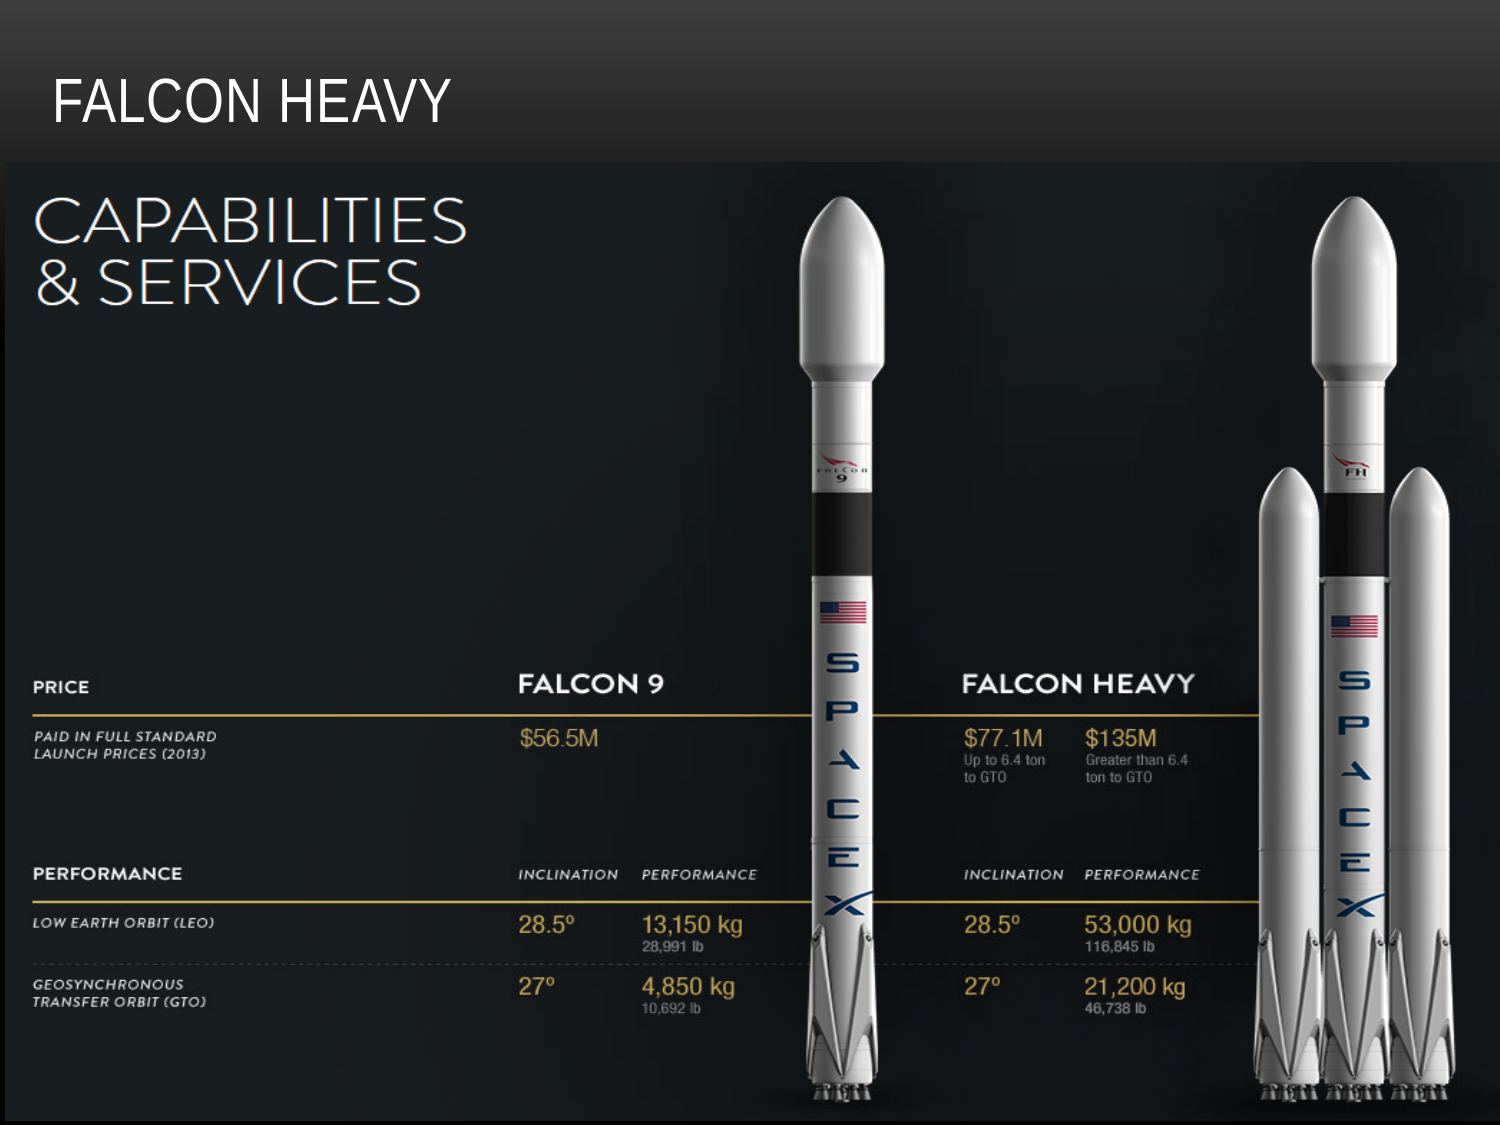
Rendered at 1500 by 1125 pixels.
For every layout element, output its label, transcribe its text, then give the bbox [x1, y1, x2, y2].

picture [0, 0, 1500, 1125]
title Falcon Heavy [37, 50, 1338, 143]
